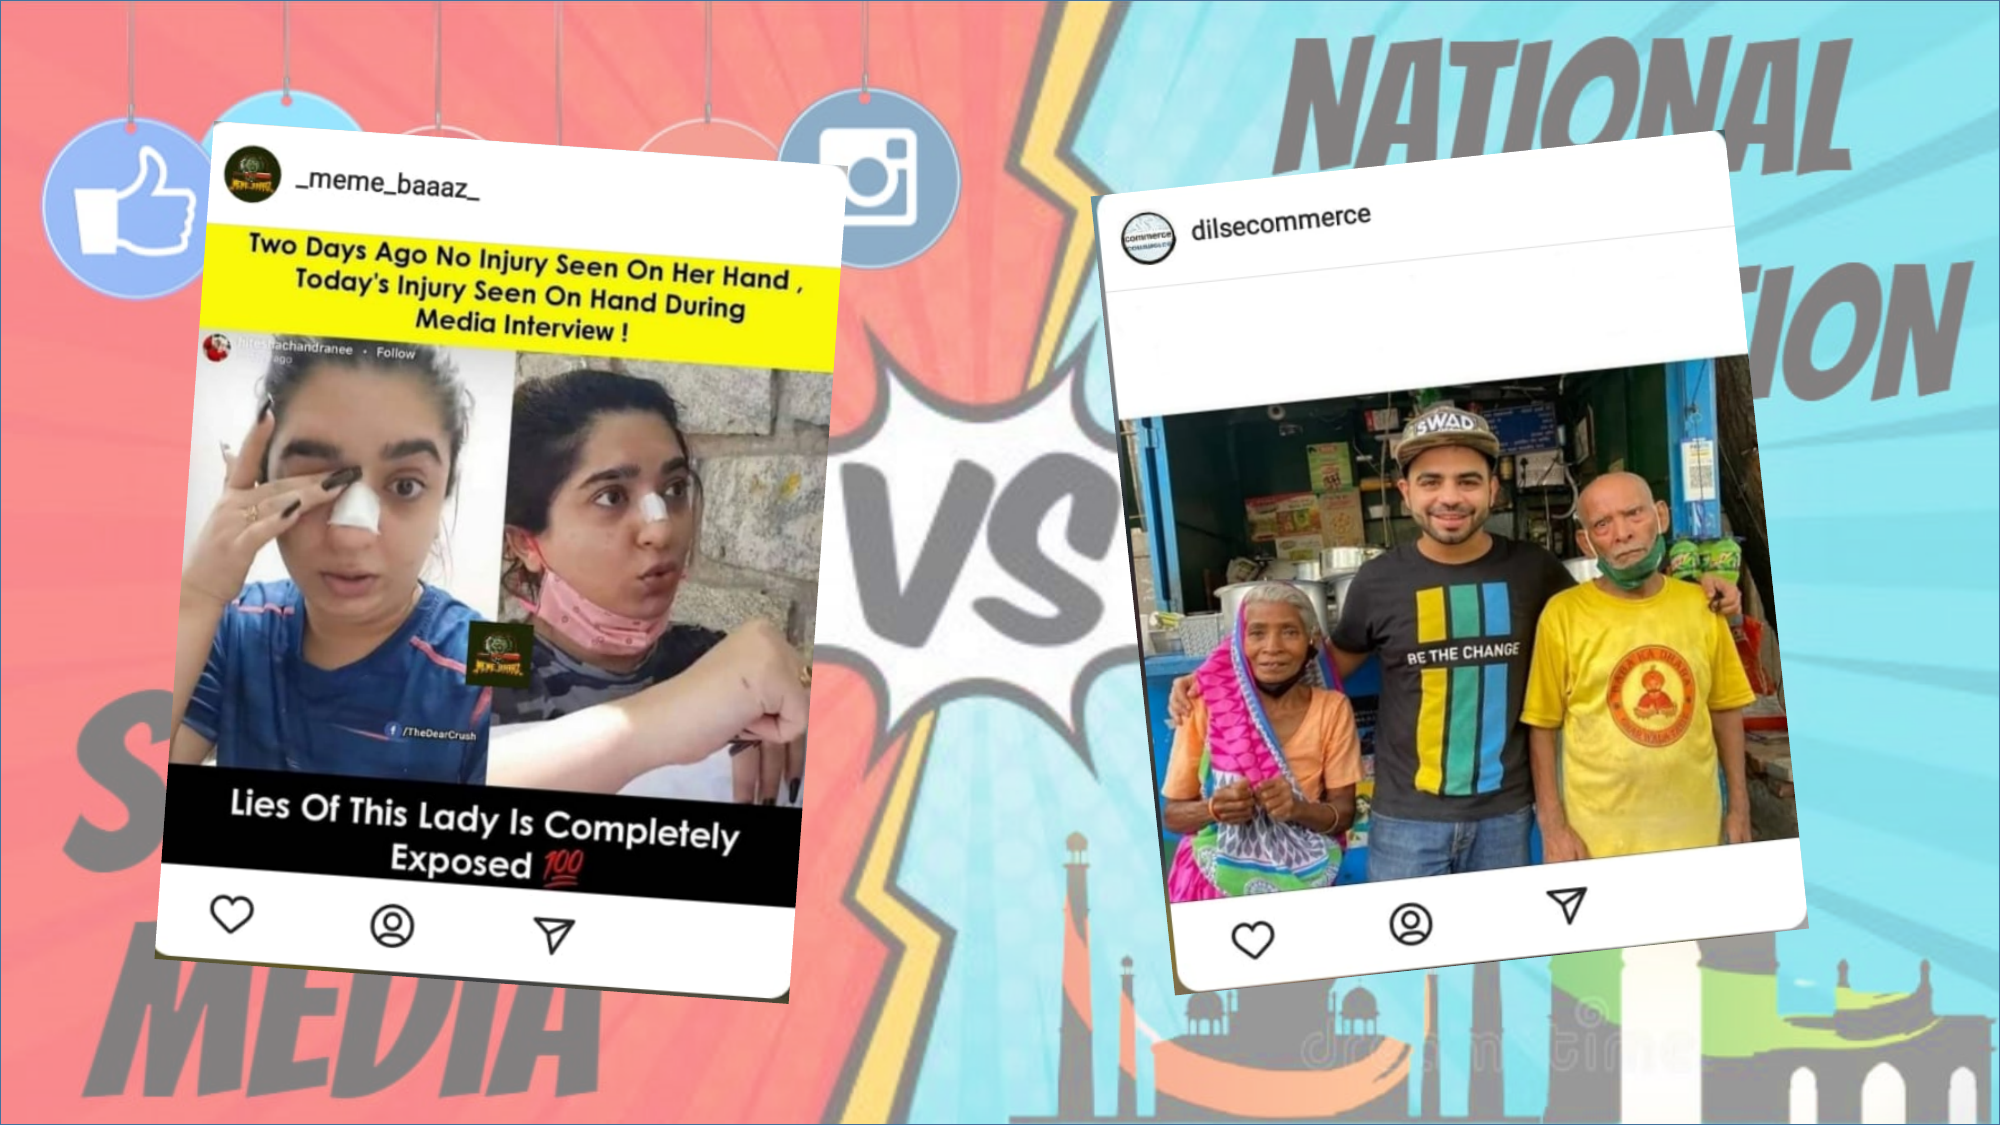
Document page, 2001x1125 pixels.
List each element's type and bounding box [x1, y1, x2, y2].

picture [1090, 129, 1809, 996]
picture [154, 121, 849, 1004]
text_box [0, 0, 2000, 1125]
